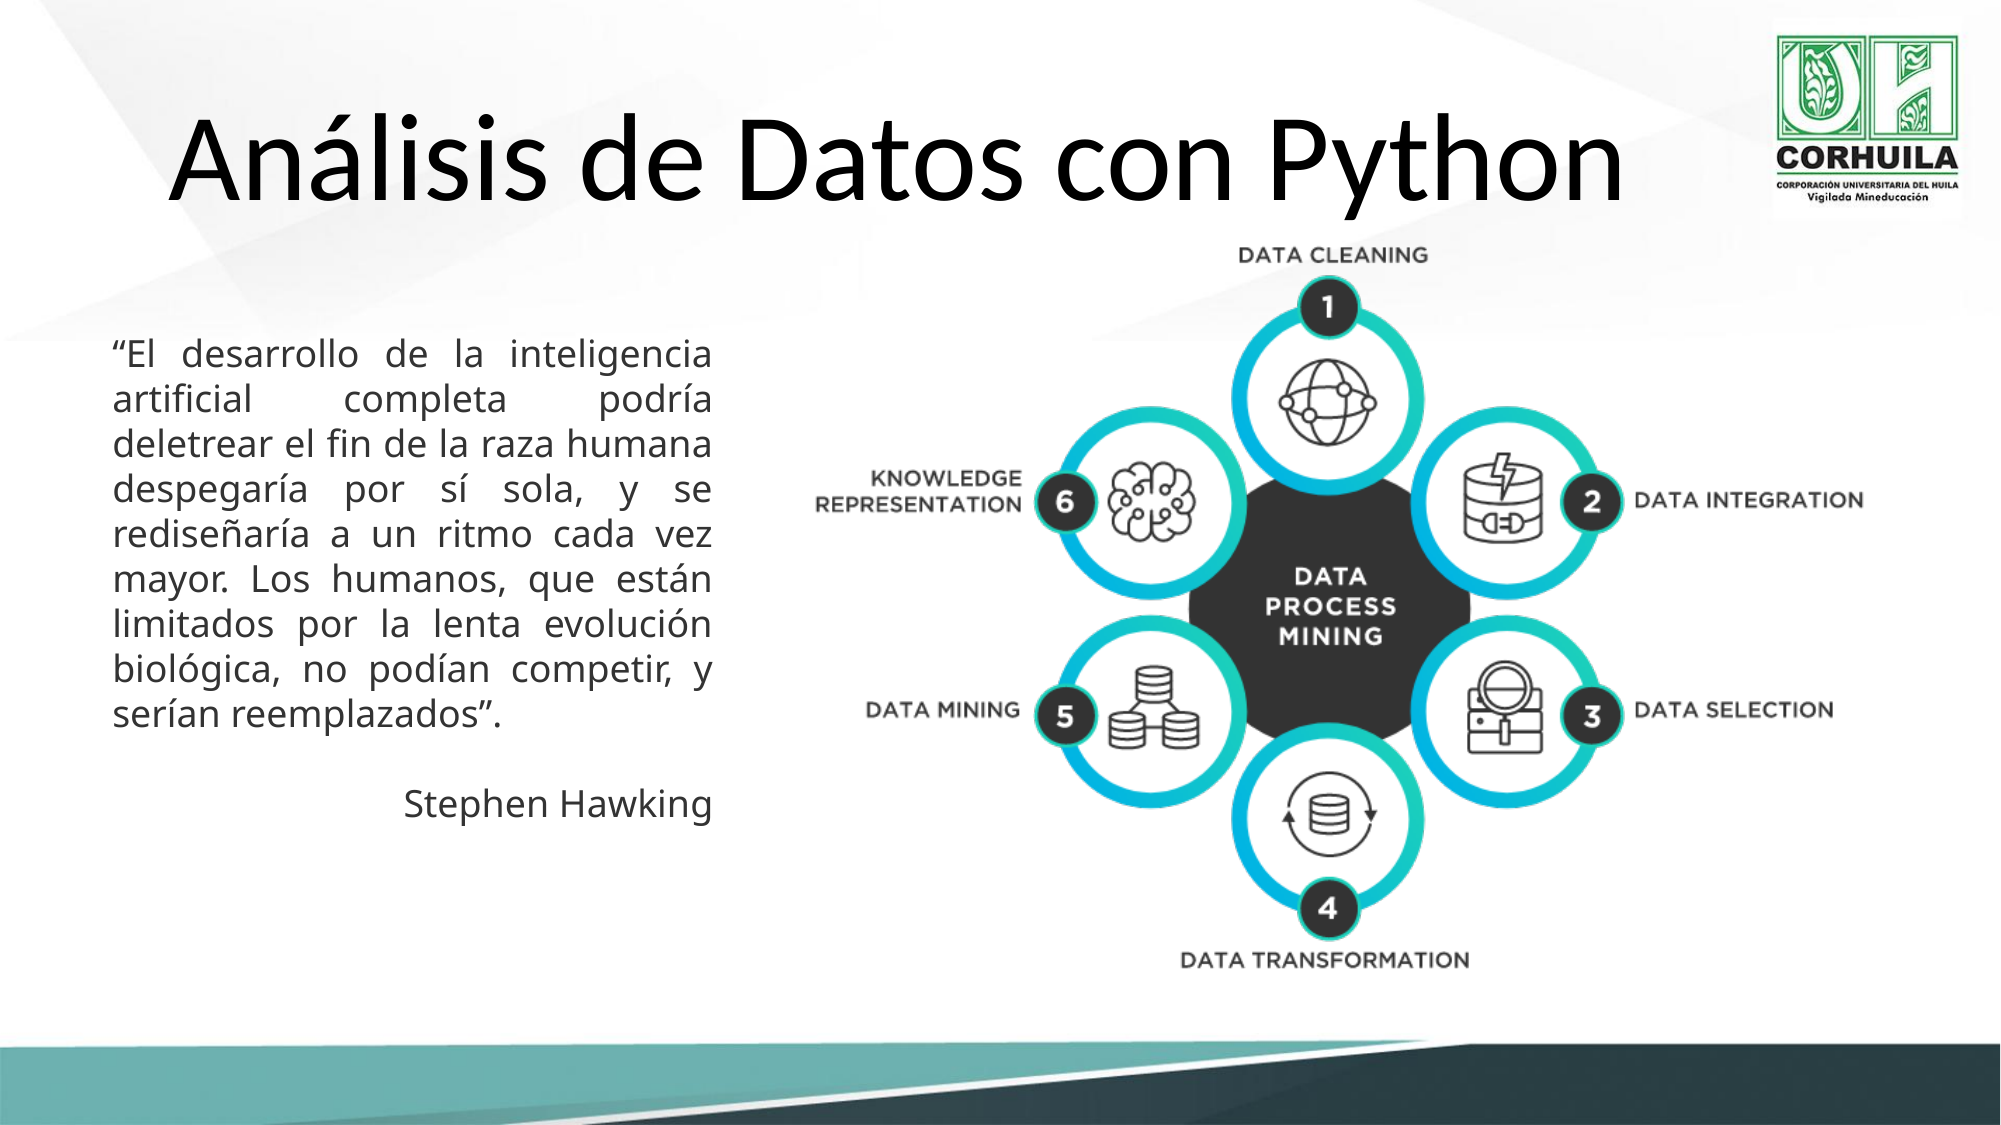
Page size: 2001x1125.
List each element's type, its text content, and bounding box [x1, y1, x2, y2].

text_box Análisis de Datos con Python [36, 17, 1762, 236]
text_box [0, 0, 2000, 1125]
text_box “El desarrollo de la inteligencia artificial completa podría deletrear el fin de la raza humana despegaría por sí sola, y se rediseñaría a un ritmo cada vez mayor. Los humanos, que están limitados por la lenta evolución biológica, no podían competir, y serían reemplazados”. Stephen Hawking [97, 322, 729, 833]
picture [750, 234, 1903, 989]
